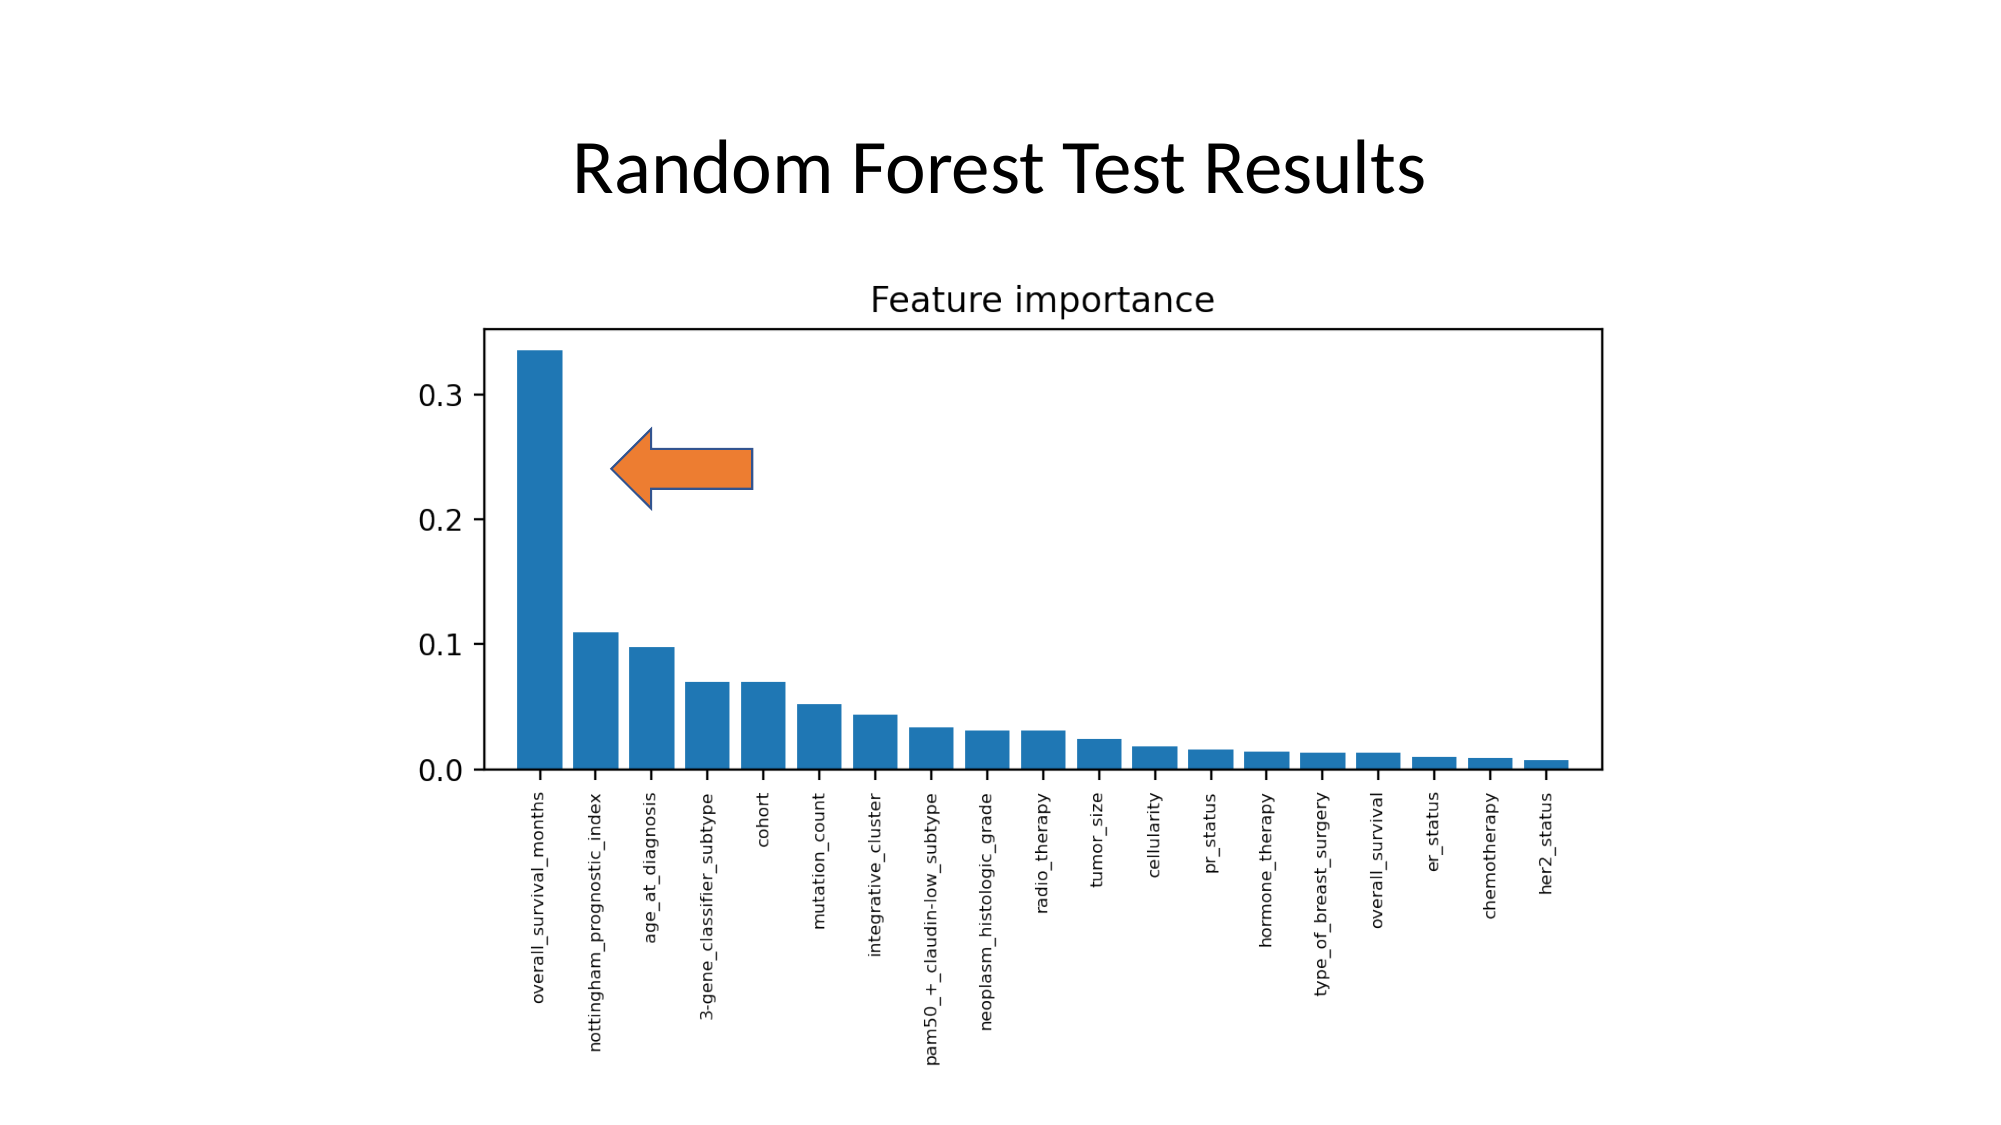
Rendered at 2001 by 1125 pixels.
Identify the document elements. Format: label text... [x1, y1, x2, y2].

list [366, 251, 1634, 1096]
title Random Forest Test Results [137, 59, 1863, 278]
